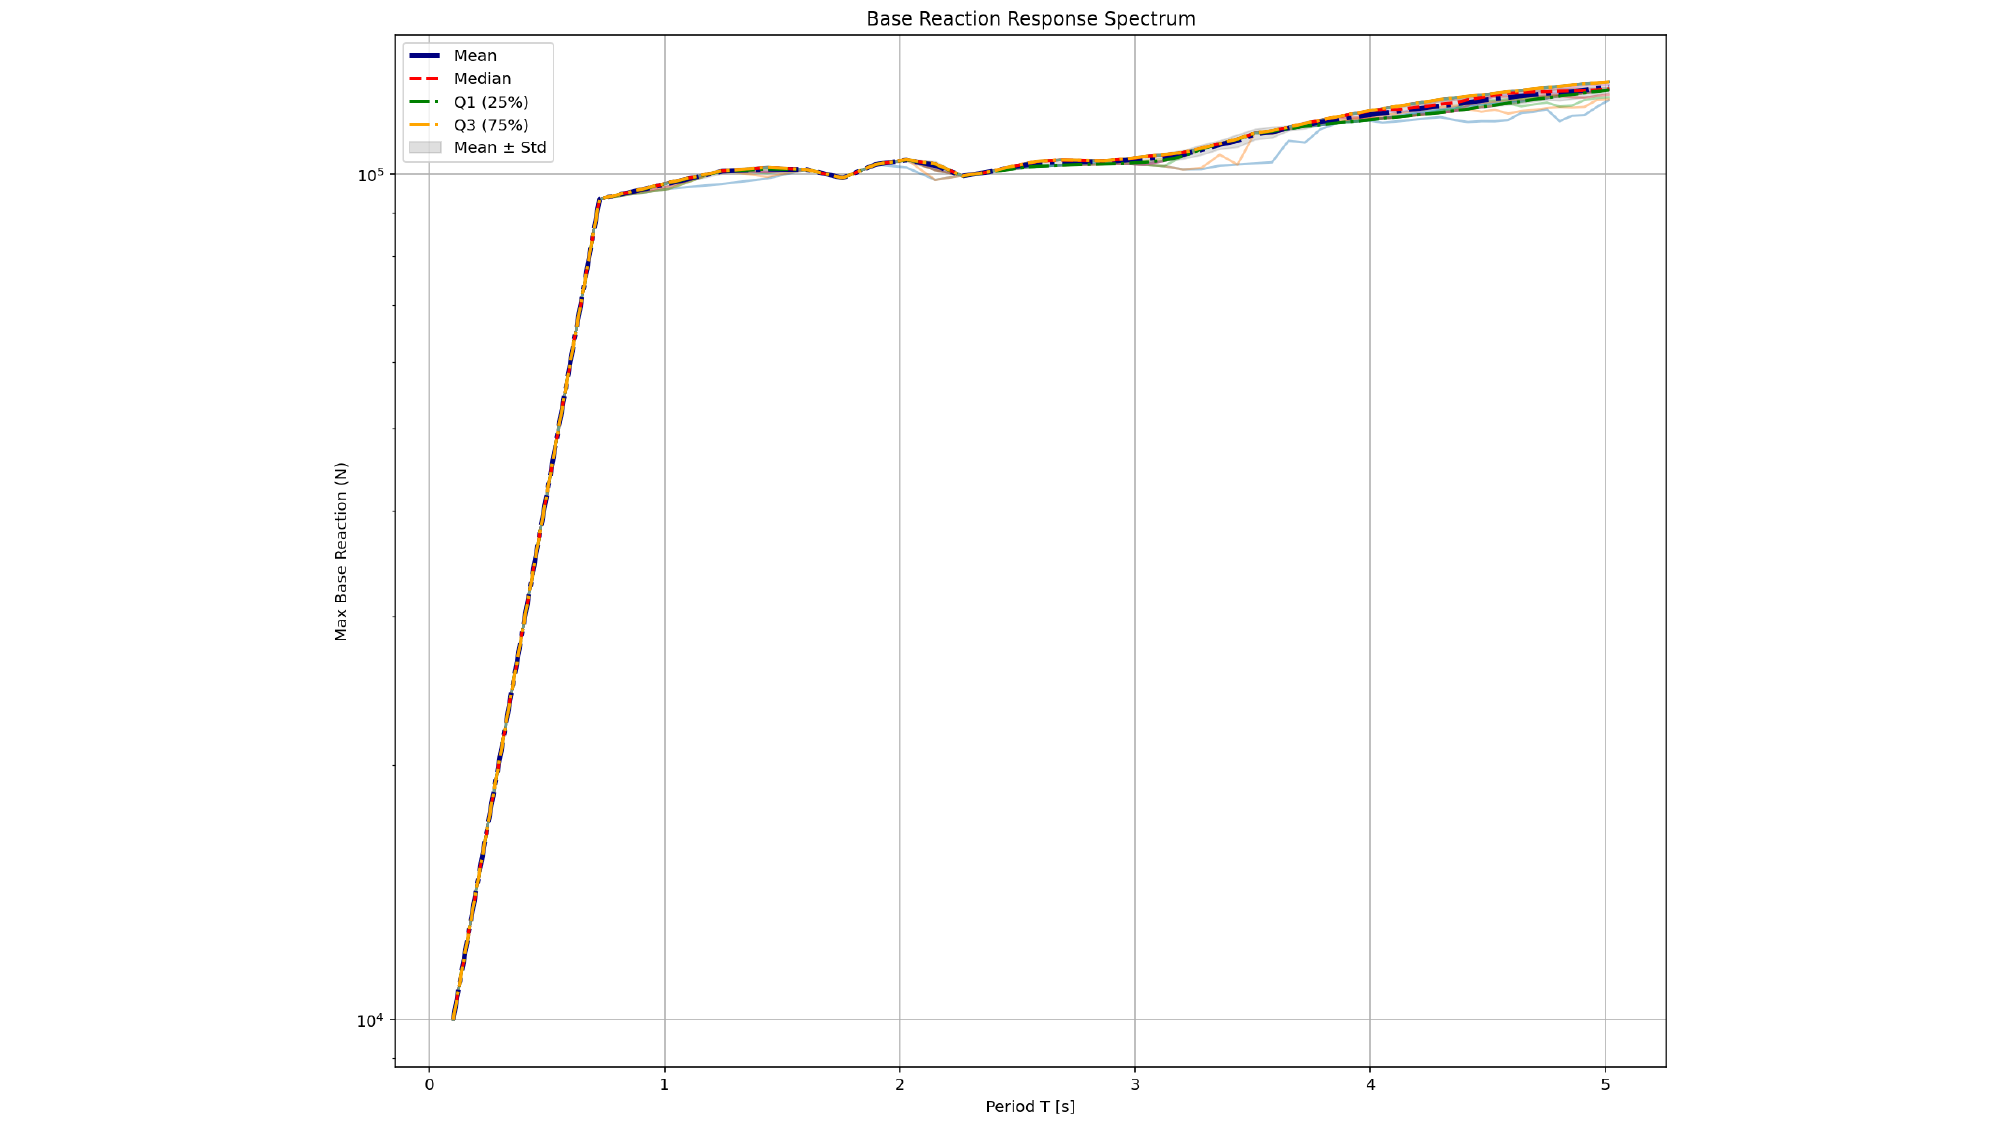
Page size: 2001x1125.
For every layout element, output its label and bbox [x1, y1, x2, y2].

picture [323, 0, 1677, 1125]
